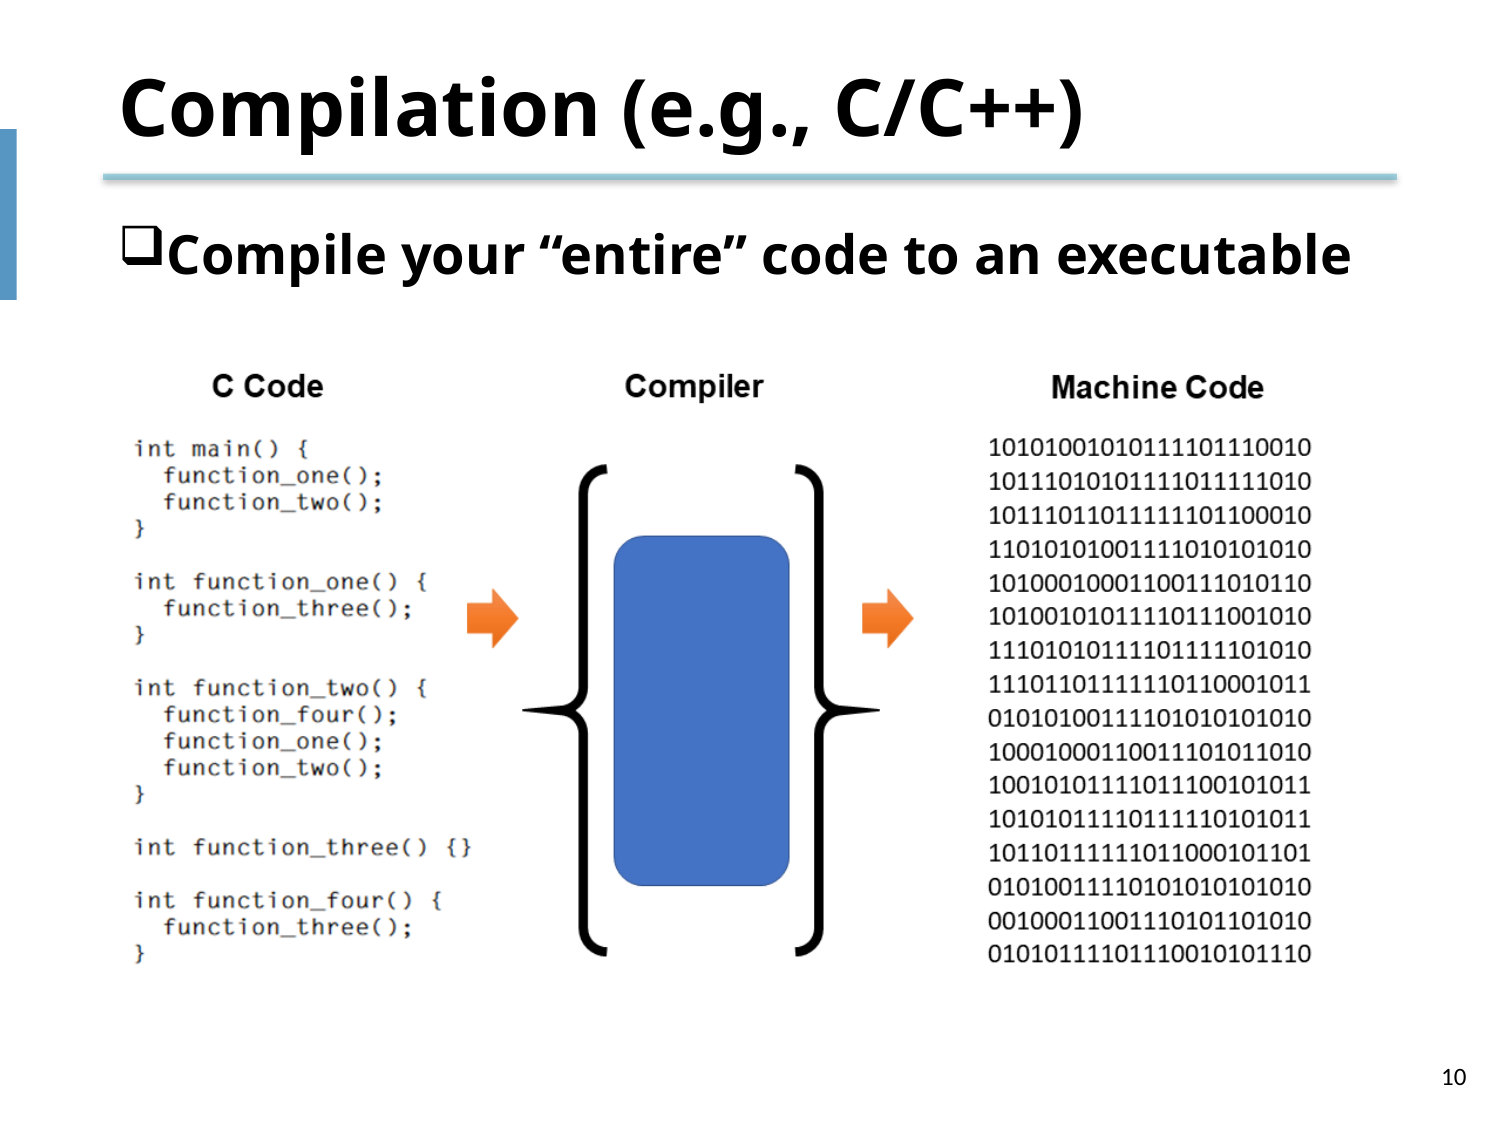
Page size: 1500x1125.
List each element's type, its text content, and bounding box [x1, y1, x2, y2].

picture [17, 319, 1500, 1006]
list Compile your “entire” code to an executable [103, 212, 1397, 318]
slide_number 10 [1131, 1045, 1482, 1106]
title Compilation (e.g., C/C++) [103, 25, 1397, 185]
